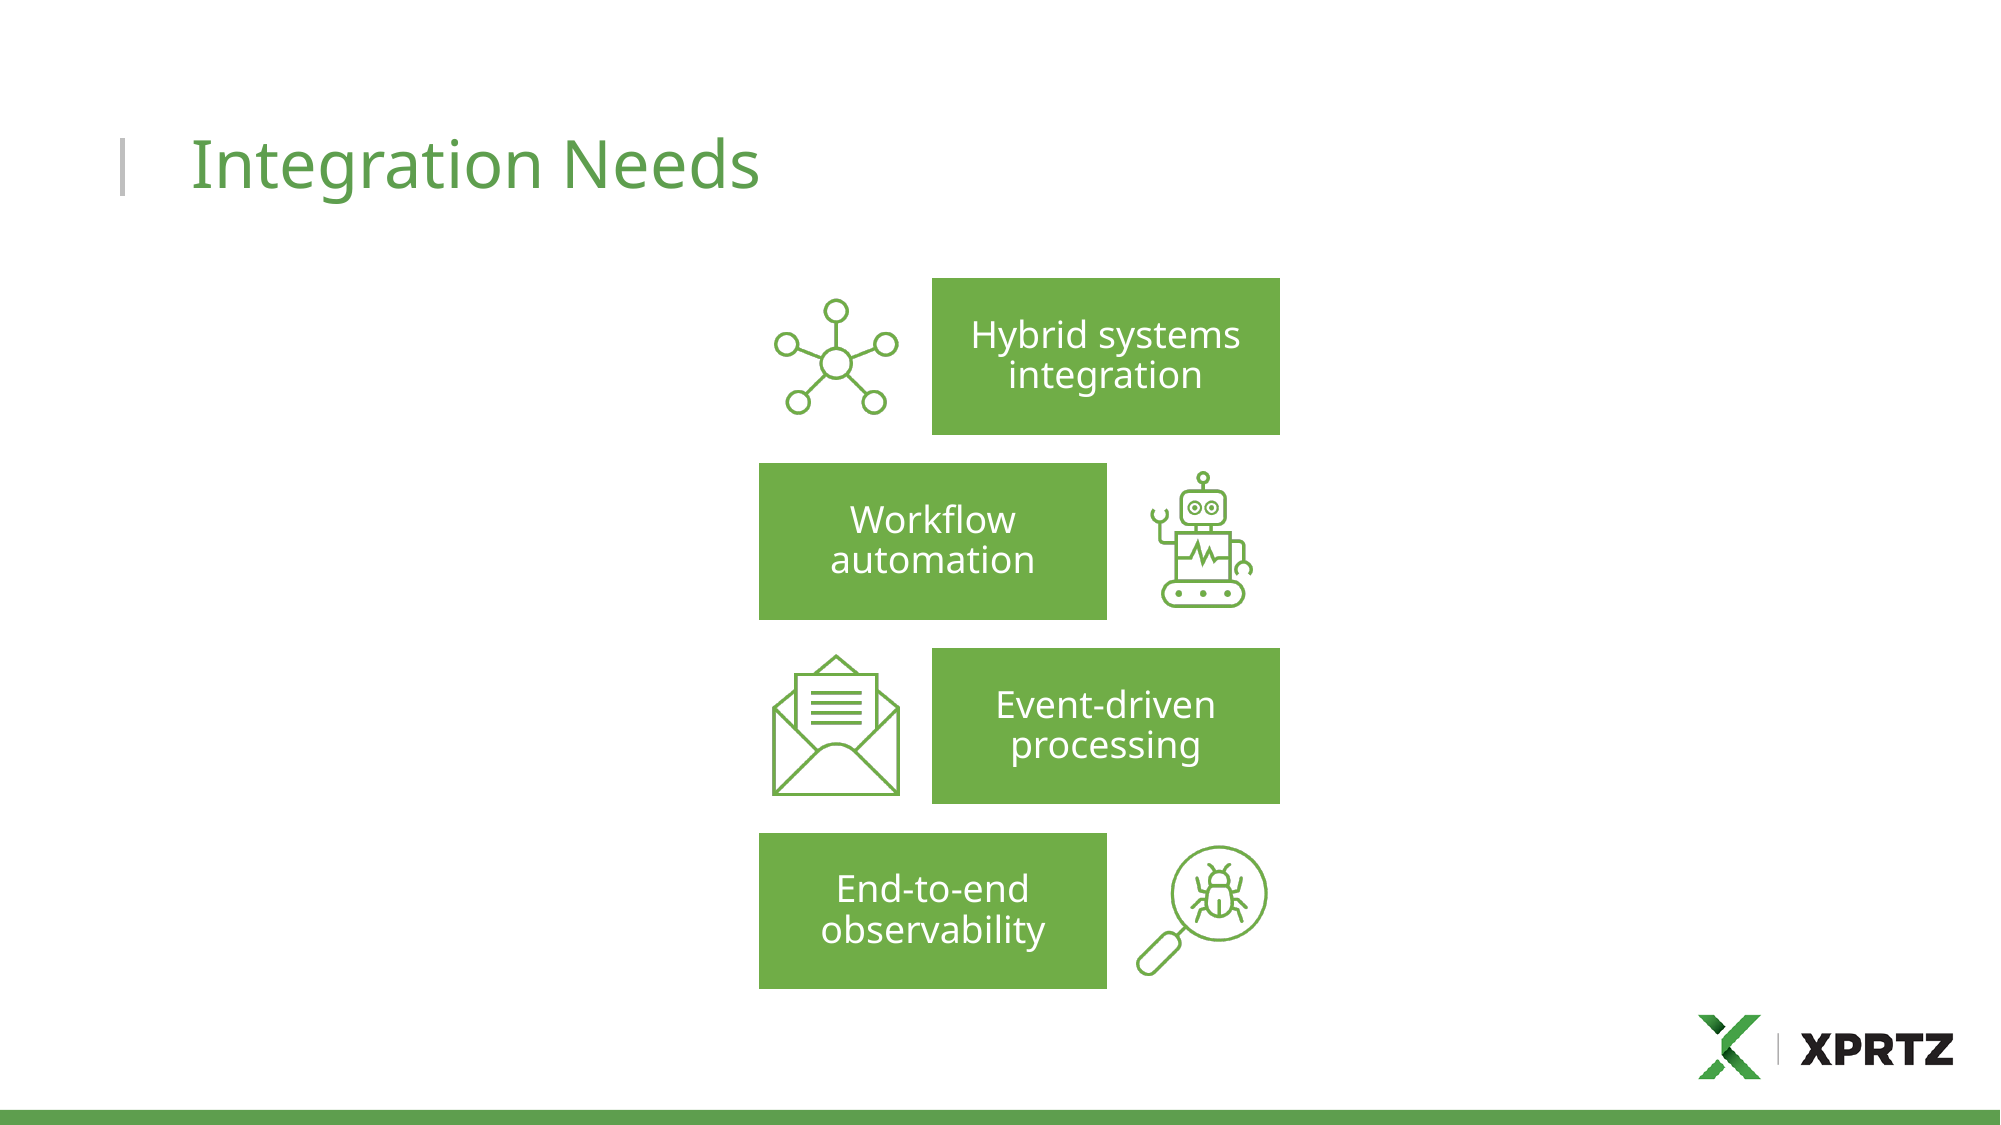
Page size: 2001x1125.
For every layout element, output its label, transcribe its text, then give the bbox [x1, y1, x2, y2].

picture [1696, 1013, 1955, 1080]
title Integration Needs [176, 83, 1863, 252]
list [176, 276, 1863, 991]
